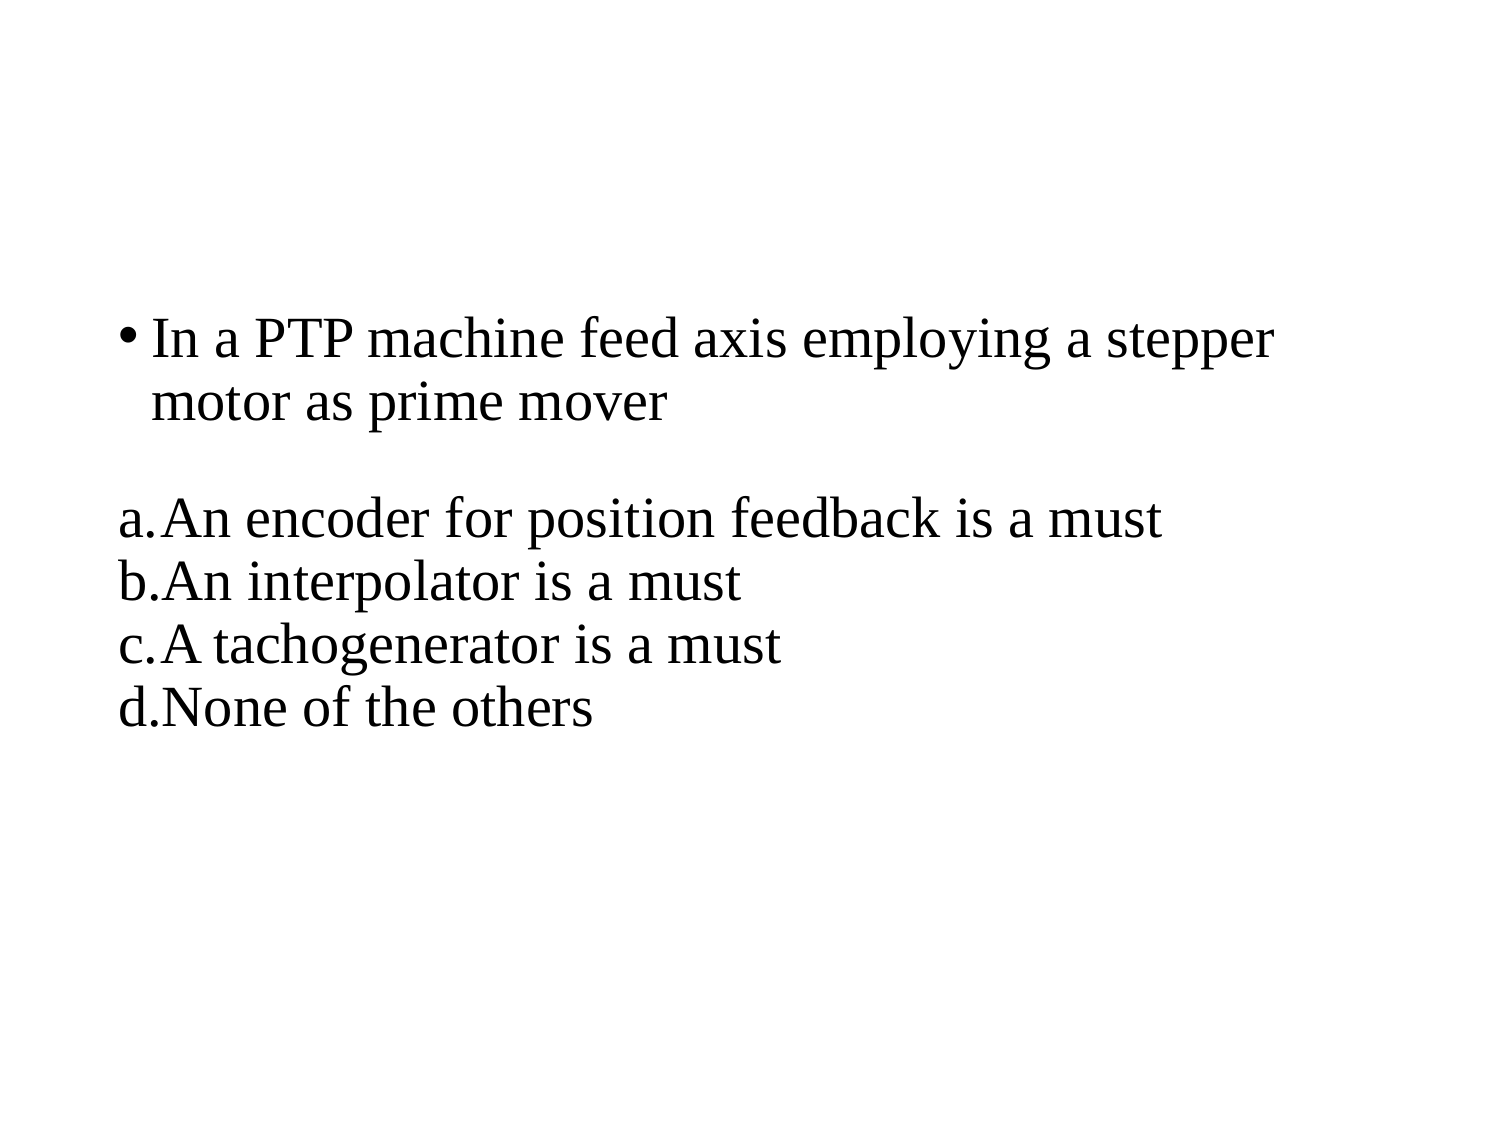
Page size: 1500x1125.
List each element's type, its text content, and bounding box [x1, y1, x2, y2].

list In a PTP machine feed axis employing a stepper motor as prime mover An encoder for position feedback is a must An interpolator is a must A tachogenerator is a must None of the others [103, 299, 1397, 1014]
